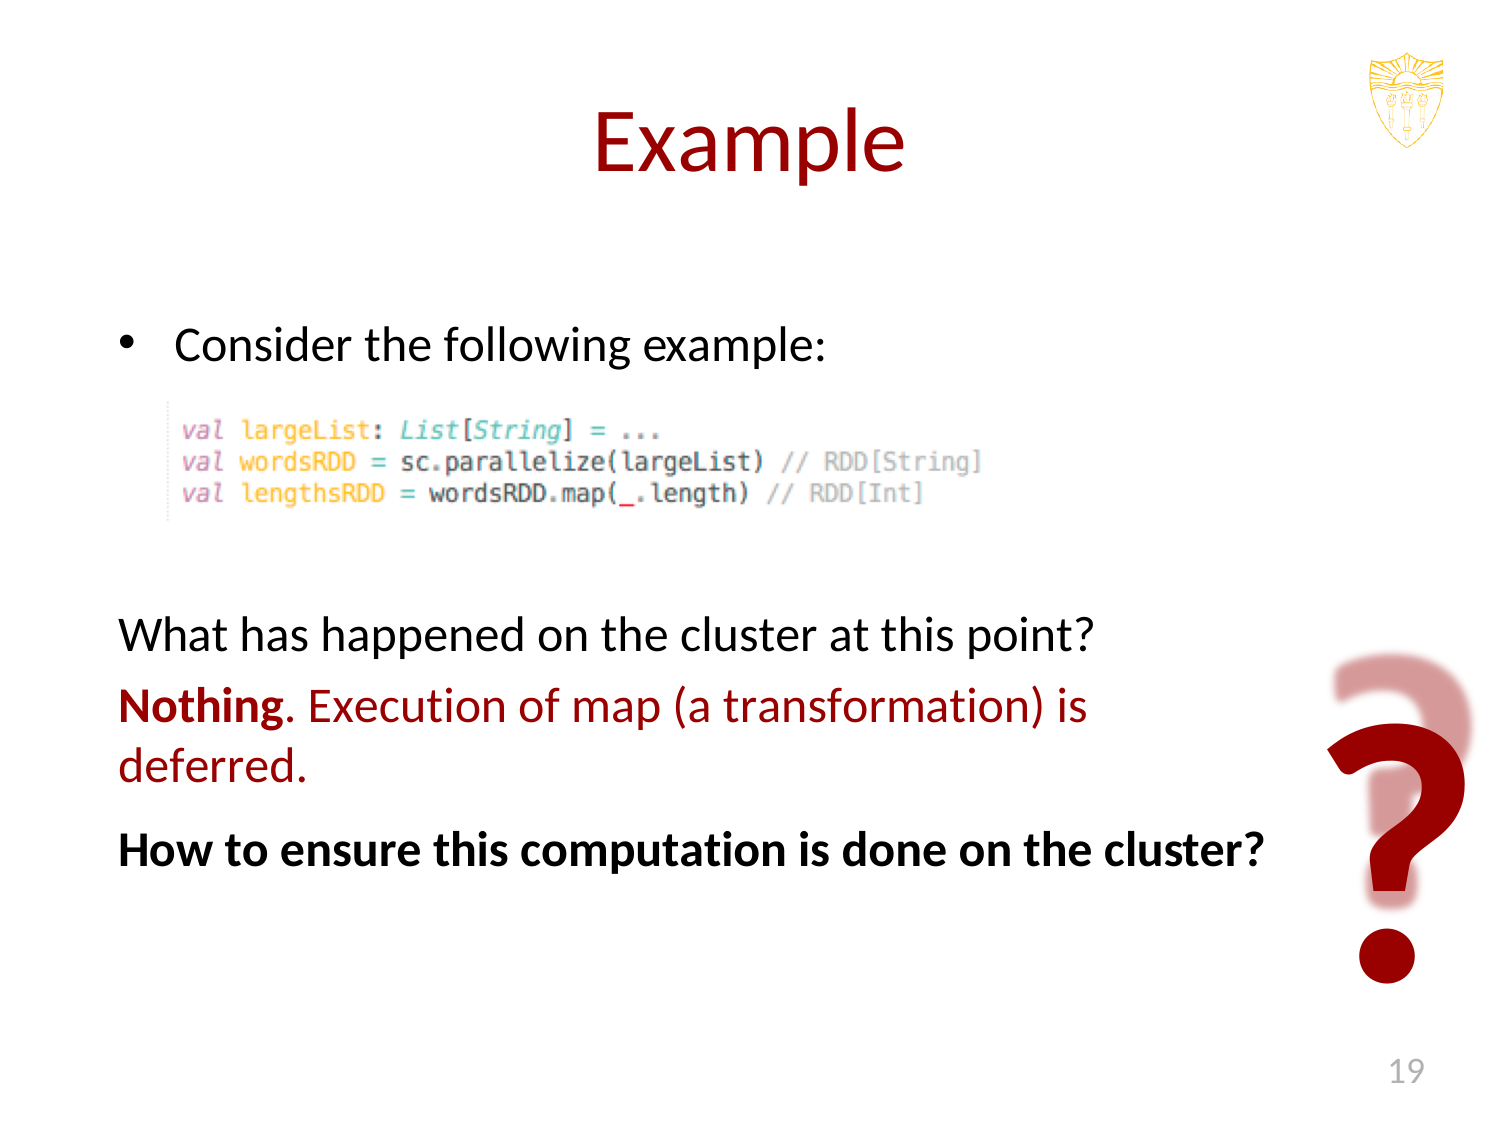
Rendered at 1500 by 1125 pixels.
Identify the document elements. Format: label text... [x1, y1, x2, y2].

text_box What has happened on the cluster at this point? Nothing. Execution of map (a transformation) is deferred. [115, 600, 1077, 793]
text_box [1077, 433, 1500, 1125]
text_box Consider the following example: [116, 311, 829, 372]
text_box ? [1307, 609, 1485, 1057]
title Example [175, 80, 1325, 268]
slide_number 19 [1080, 1046, 1425, 1103]
text_box How to ensure this computation is done on the cluster? [115, 816, 1077, 877]
text_box [147, 399, 1018, 523]
picture [1369, 52, 1444, 148]
